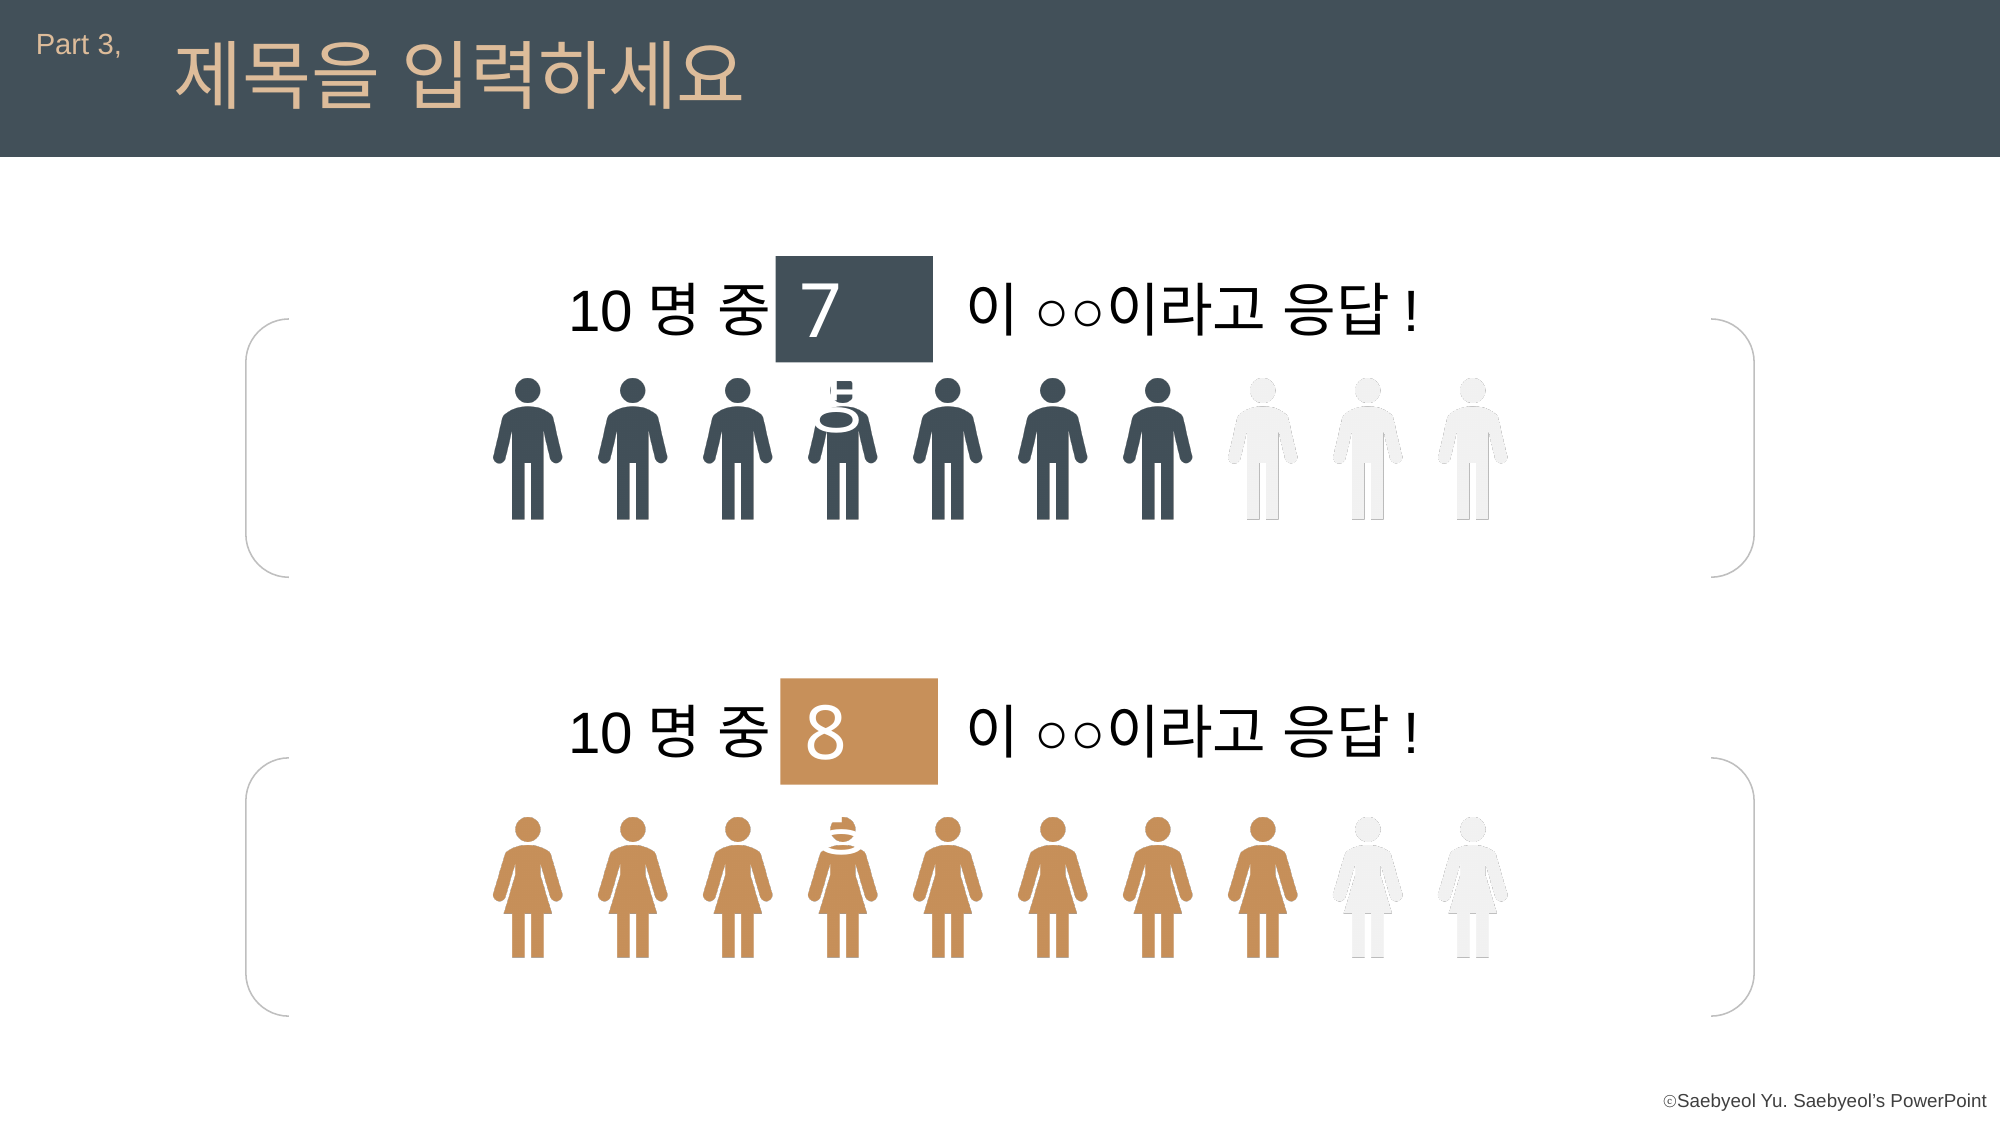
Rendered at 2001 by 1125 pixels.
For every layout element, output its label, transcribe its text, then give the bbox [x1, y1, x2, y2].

text_box [929, 678, 938, 785]
text_box 제목을 입력하세요 [158, 20, 834, 126]
text_box [245, 757, 1755, 1017]
text_box Part 3, [20, 18, 138, 69]
text_box [0, 0, 2000, 157]
text_box 10명 중 이 ○○이라고 응답! [933, 265, 1447, 351]
text_box 10명 중 이 ○○이라고 응답! [938, 687, 1447, 773]
text_box 10명 중 이 ○○이라고 응답! [553, 265, 775, 351]
picture [452, 372, 1548, 524]
picture [452, 811, 1548, 963]
text_box 8명 [789, 676, 929, 810]
text_box [775, 256, 784, 363]
text_box [924, 256, 933, 363]
text_box [245, 318, 1755, 578]
text_box [780, 678, 789, 785]
text_box 10명 중 이 ○○이라고 응답! [553, 687, 780, 773]
text_box 7명 [784, 254, 924, 371]
